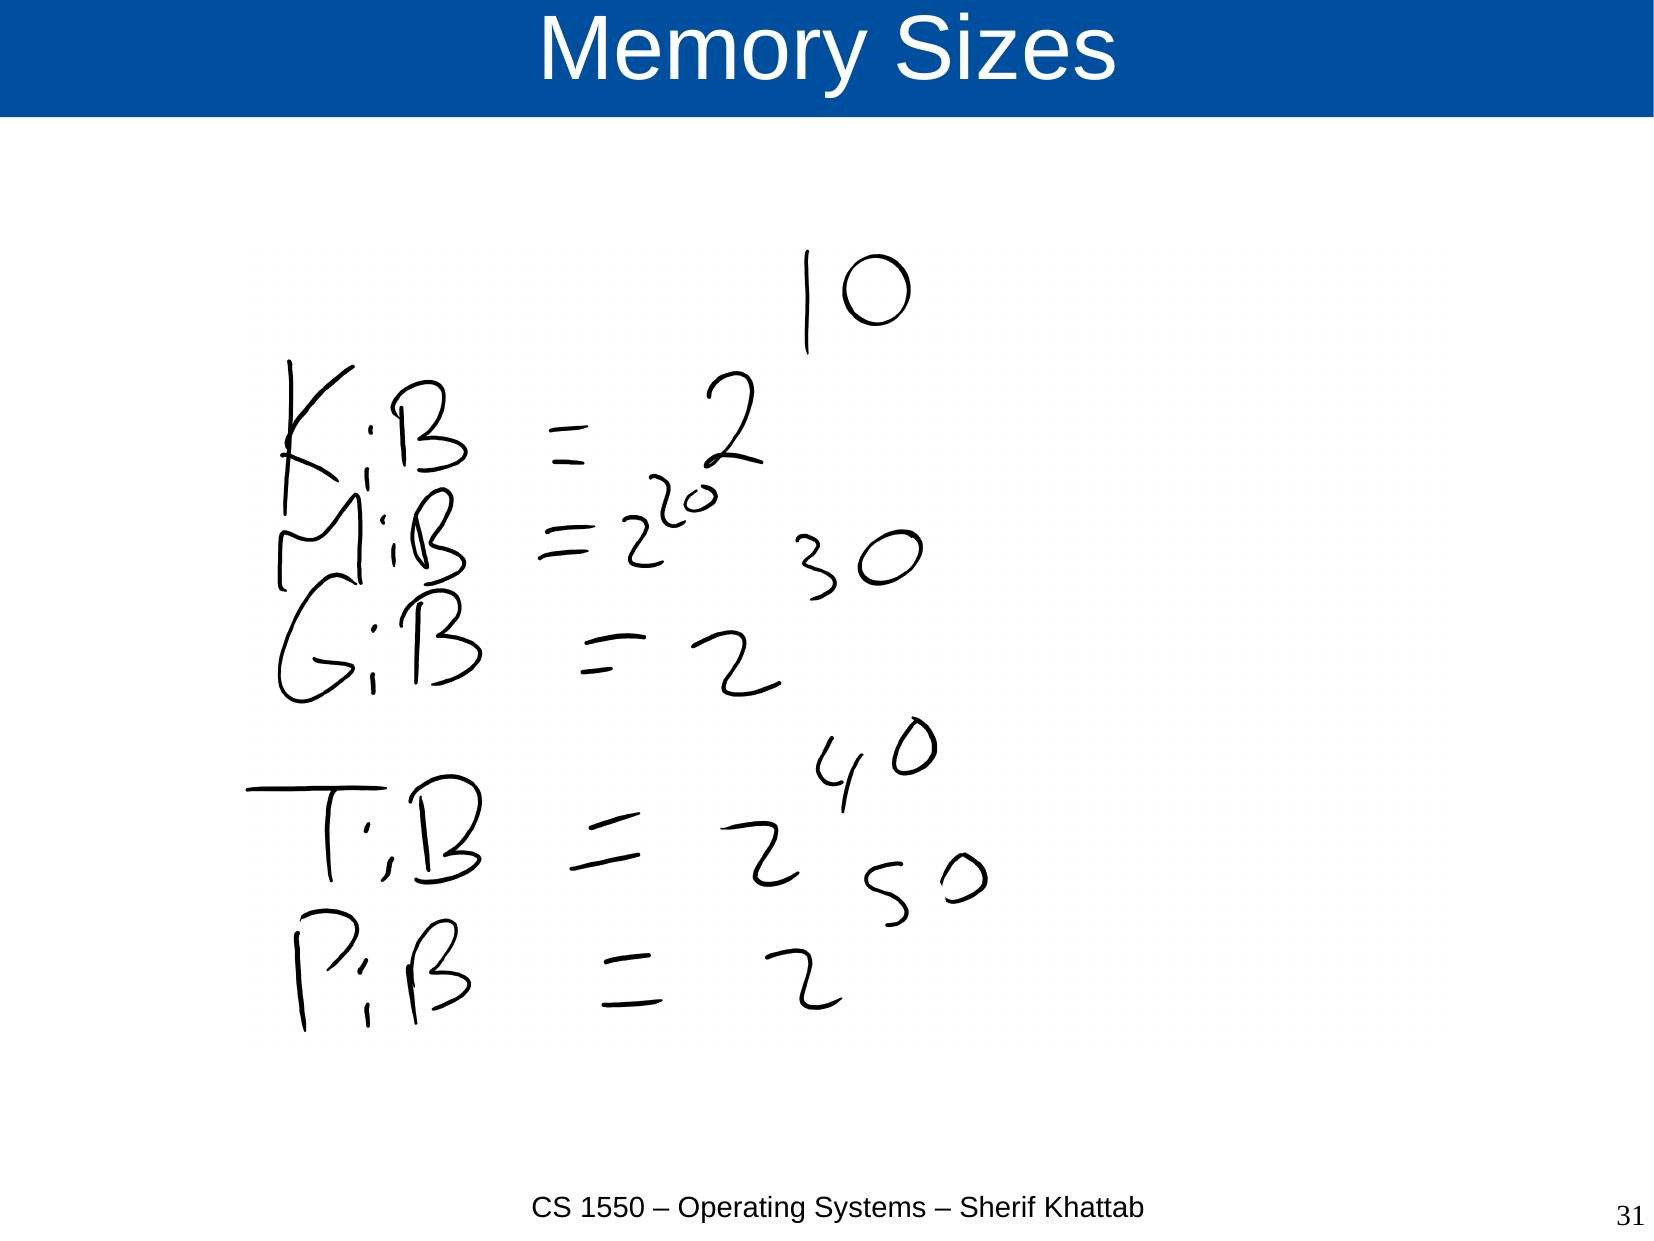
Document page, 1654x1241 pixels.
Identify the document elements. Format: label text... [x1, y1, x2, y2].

slide_number 31 [1265, 1198, 1647, 1241]
picture [233, 237, 1443, 1045]
title Memory Sizes [0, 0, 1654, 118]
footer CS 1550 – Operating Systems – Sherif Khattab [460, 1190, 1217, 1241]
